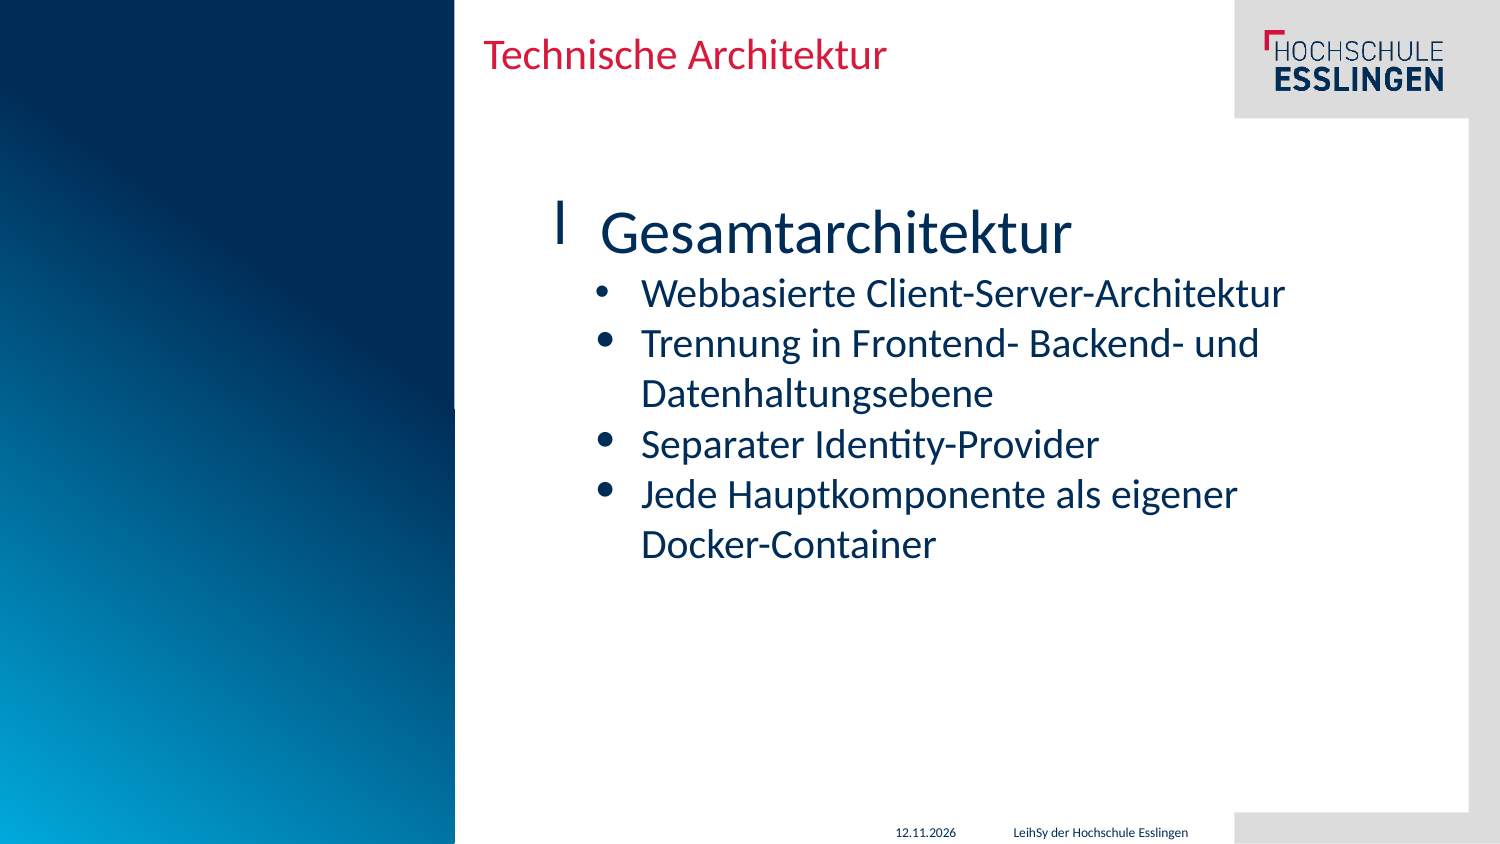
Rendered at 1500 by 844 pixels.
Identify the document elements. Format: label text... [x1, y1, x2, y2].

list Gesamtarchitektur Webbasierte Client-Server-Architektur Trennung in Frontend- Backend- und Datenhaltungsebene Separater Identity-Provider Jede Hauptkomponente als eigener Docker-Container [553, 191, 1392, 773]
text_box LeihSy der Hochschule Esslingen [998, 816, 1235, 843]
text_box [0, 0, 455, 844]
text_box 21.01.2026 [880, 816, 998, 843]
title Technische Architektur [483, 19, 1500, 167]
